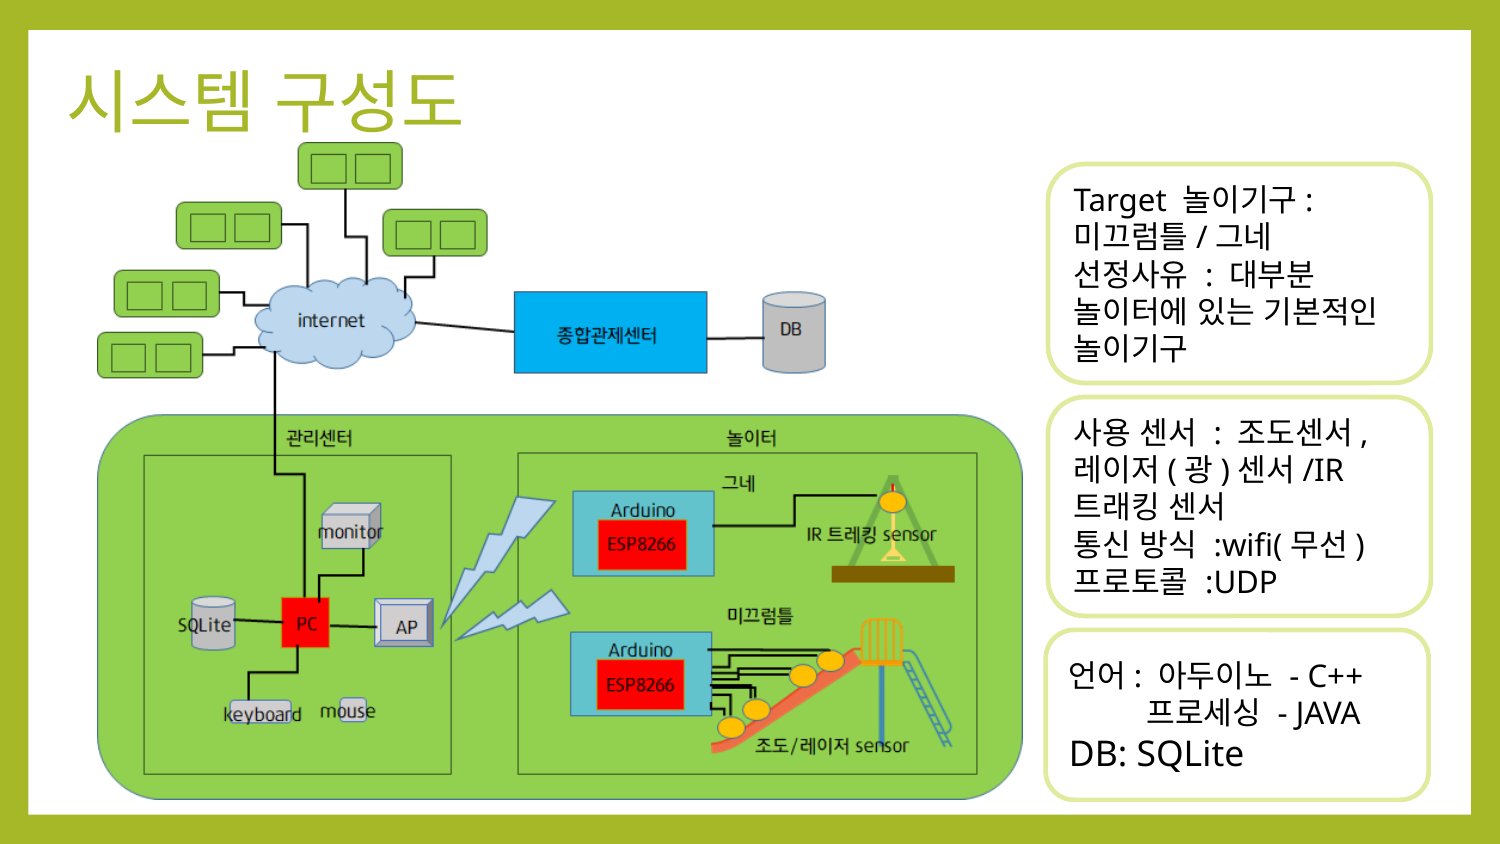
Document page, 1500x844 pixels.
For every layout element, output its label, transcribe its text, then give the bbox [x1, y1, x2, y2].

title 시스템 구성도 [51, 31, 1449, 126]
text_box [1045, 163, 1432, 801]
picture [97, 141, 1023, 800]
